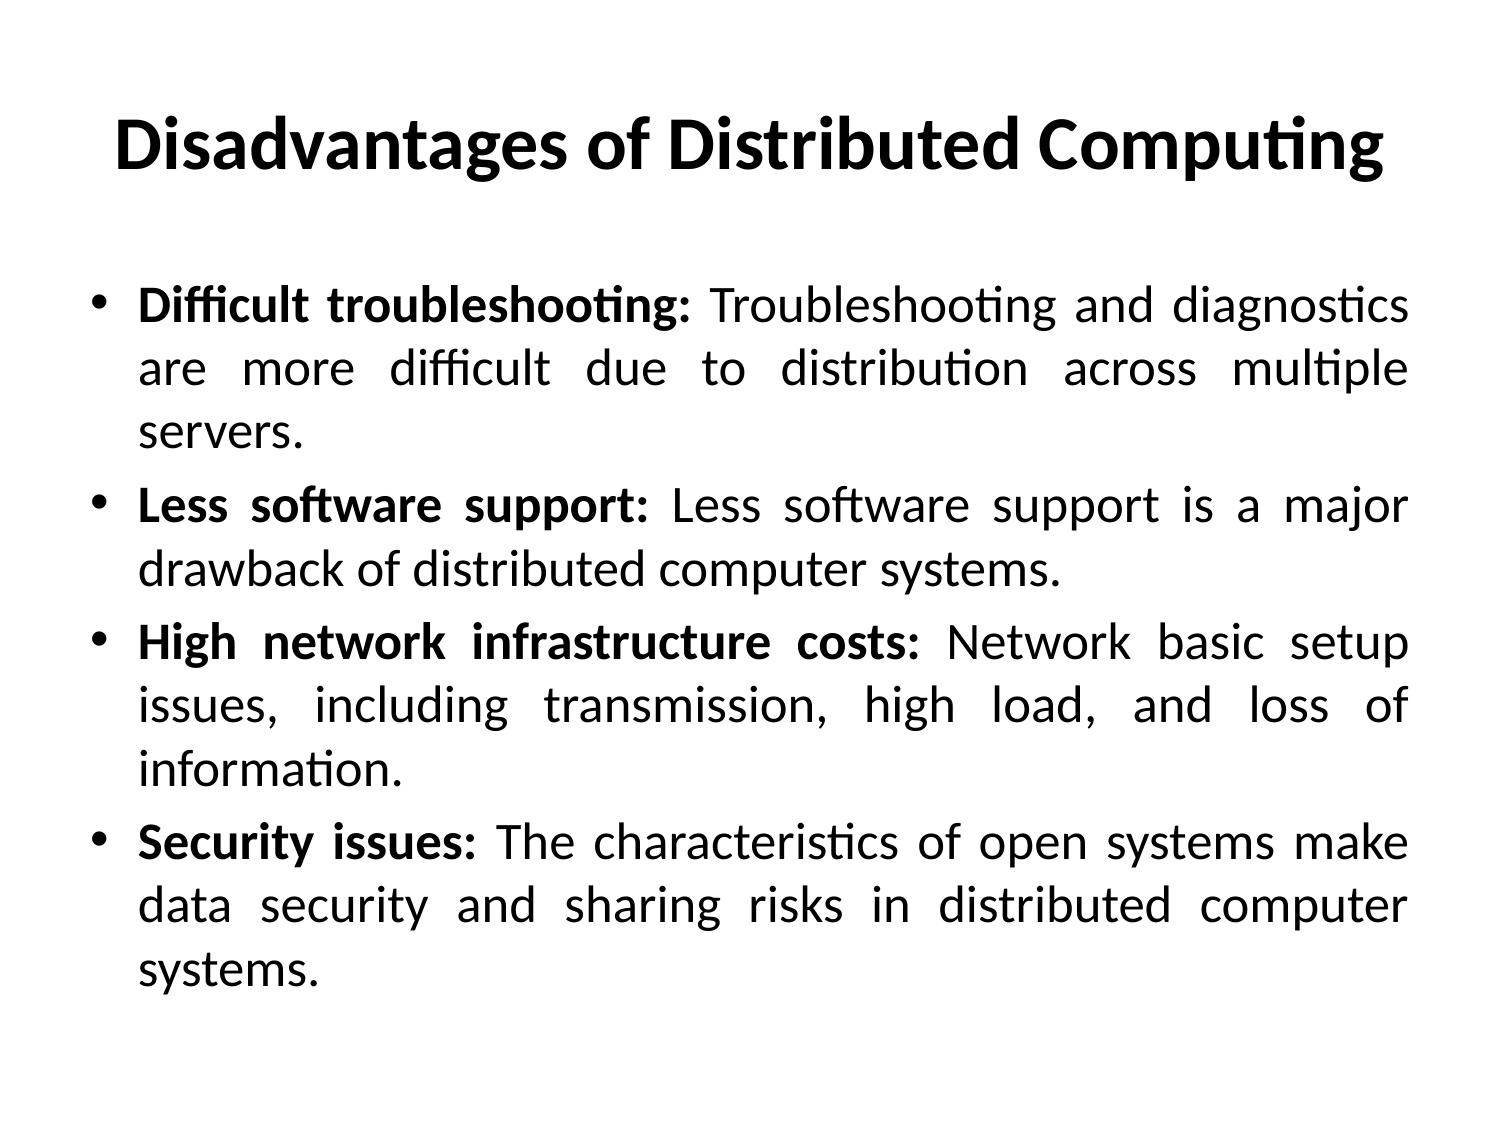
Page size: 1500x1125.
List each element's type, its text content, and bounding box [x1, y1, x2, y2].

list Difficult troubleshooting: Troubleshooting and diagnostics are more difficult due to distribution across multiple servers. Less software support: Less software support is a major drawback of distributed computer systems. High network infrastructure costs: Network basic setup issues, including transmission, high load, and loss of information. Security issues: The characteristics of open systems make data security and sharing risks in distributed computer systems. [75, 262, 1425, 1005]
title Disadvantages of Distributed Computing [75, 45, 1425, 233]
